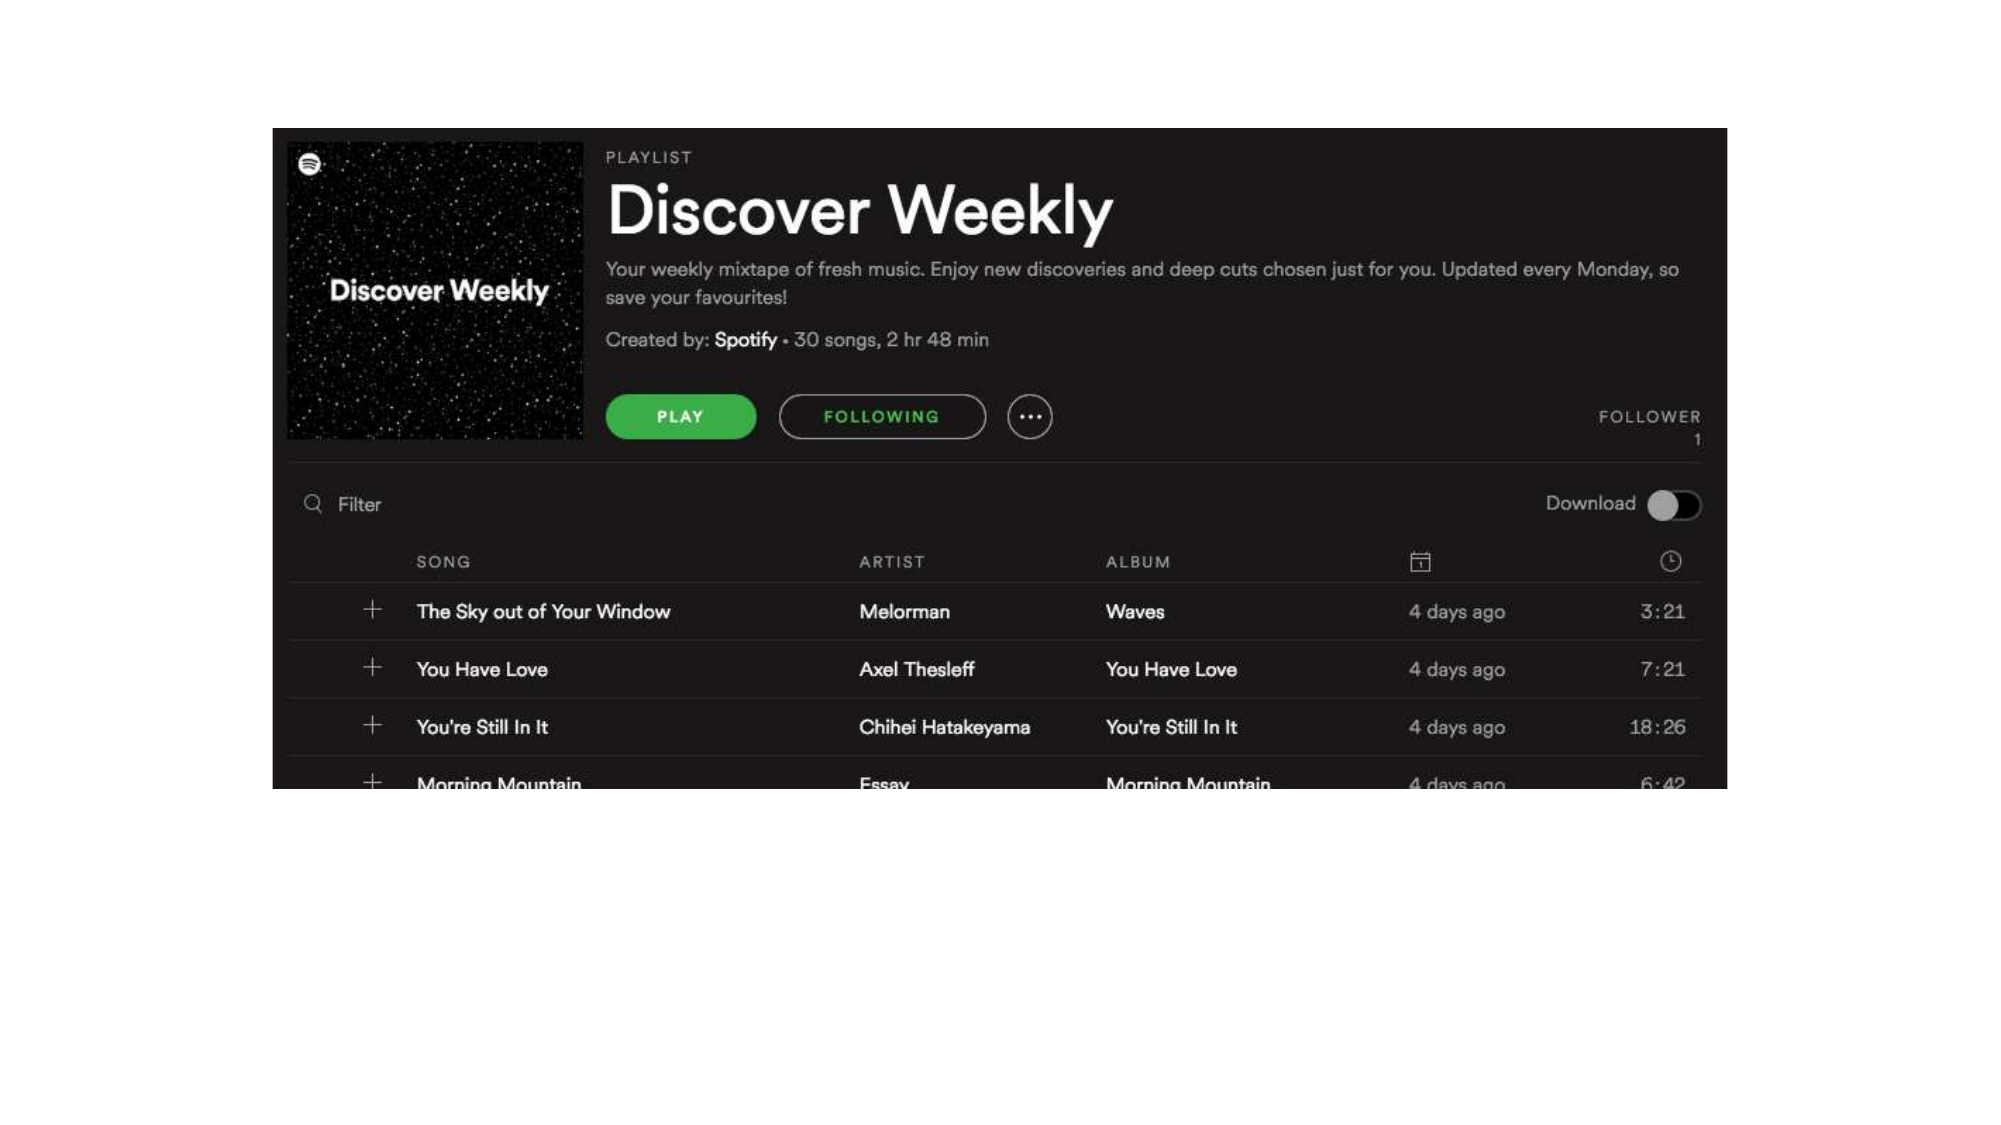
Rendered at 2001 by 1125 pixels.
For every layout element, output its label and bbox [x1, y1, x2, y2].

text_box [272, 128, 1728, 789]
